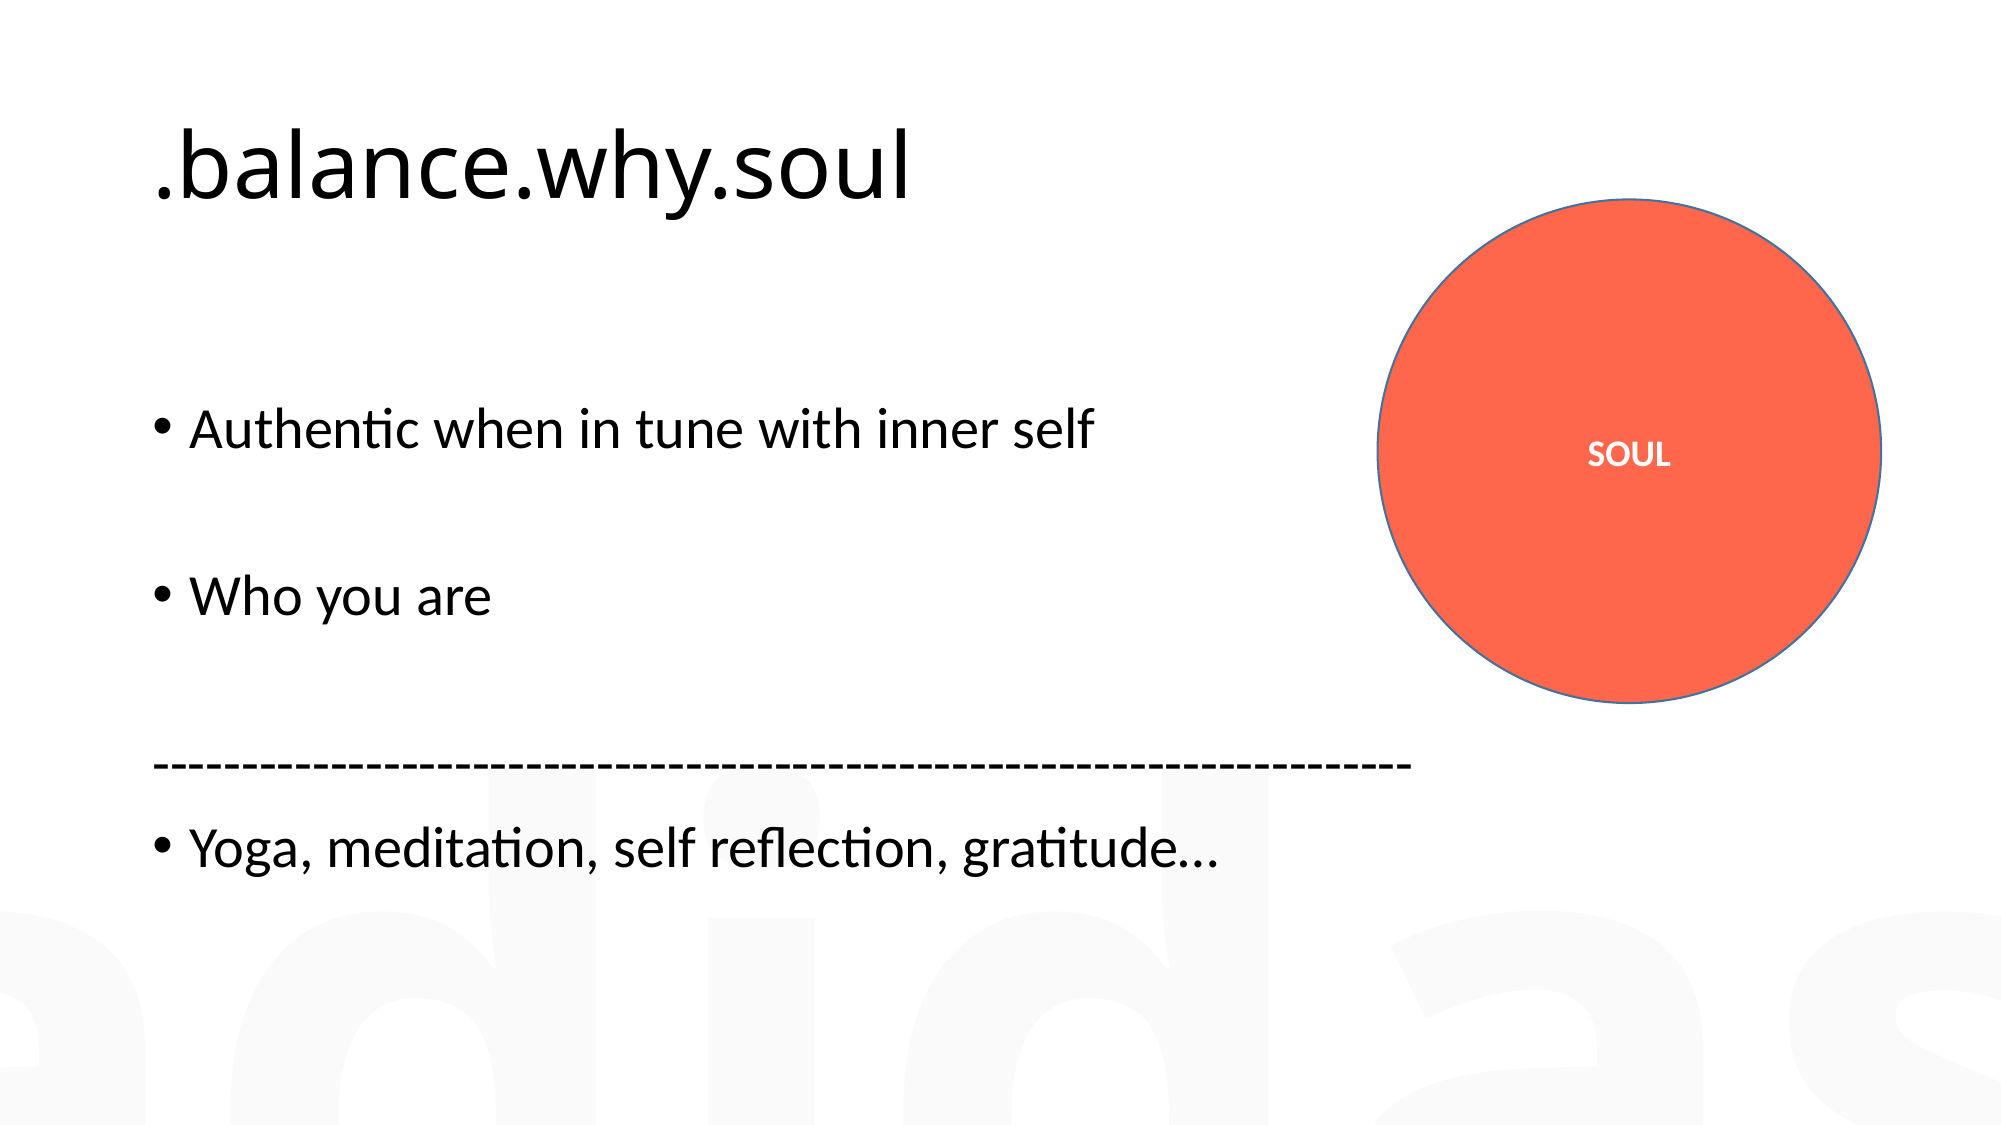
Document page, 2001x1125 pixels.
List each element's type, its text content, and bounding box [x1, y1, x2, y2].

list Authentic when in tune with inner self Who you are ----------------------------------------------------------------------- Yoga, meditation, self reflection, gratitude… [137, 299, 1863, 1014]
title .balance.why.soul [137, 59, 1863, 278]
text_box SOUL [1376, 198, 1883, 705]
